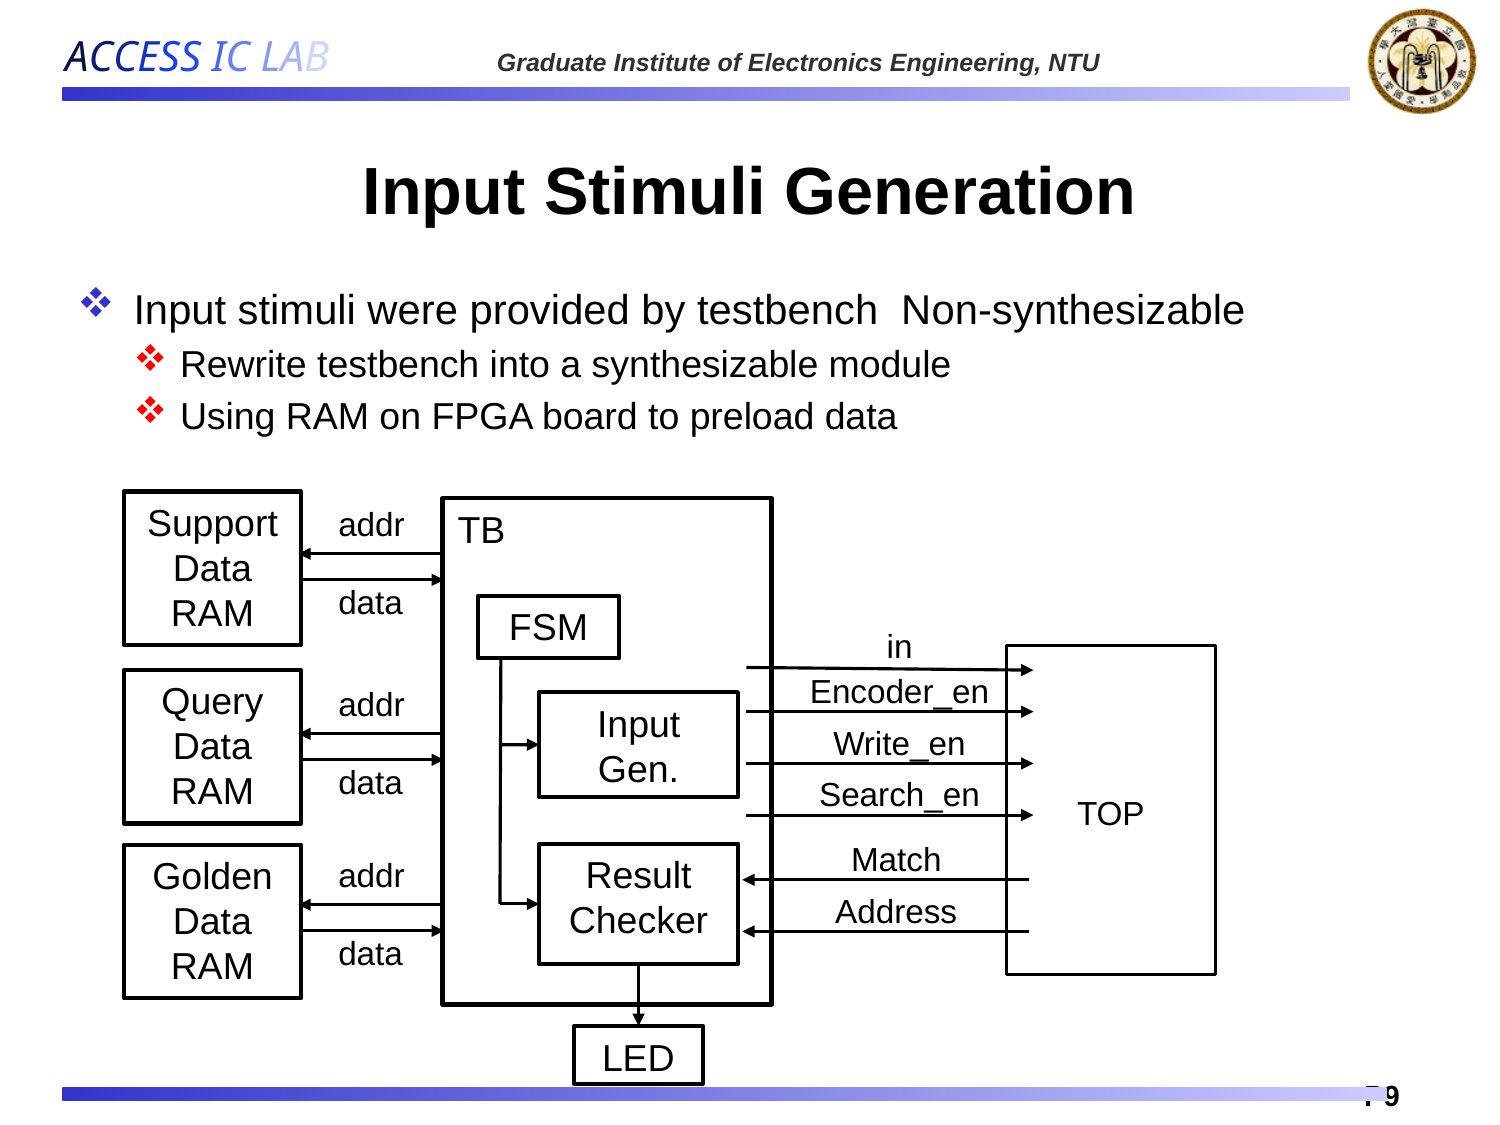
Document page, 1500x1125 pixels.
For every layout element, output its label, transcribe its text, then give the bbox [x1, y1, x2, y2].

text_box FSM [476, 594, 621, 660]
text_box TB [440, 496, 774, 1007]
text_box Input Gen. [537, 690, 740, 799]
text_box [123, 491, 445, 646]
title Input Stimuli Generation [62, 124, 1438, 251]
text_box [123, 669, 445, 824]
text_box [123, 844, 445, 999]
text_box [483, 1022, 544, 1104]
picture [1359, 0, 1488, 125]
text_box Search_en [794, 771, 1005, 814]
text_box Match [791, 830, 1002, 879]
text_box LED [572, 1024, 705, 1086]
text_box in [794, 618, 1005, 662]
text_box TOP [1006, 645, 1216, 975]
text_box Encoder_en [794, 679, 1005, 710]
text_box Result Checker [537, 842, 740, 966]
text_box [746, 667, 1034, 671]
text_box Address [791, 889, 1002, 930]
text_box Write_en [794, 719, 1005, 762]
